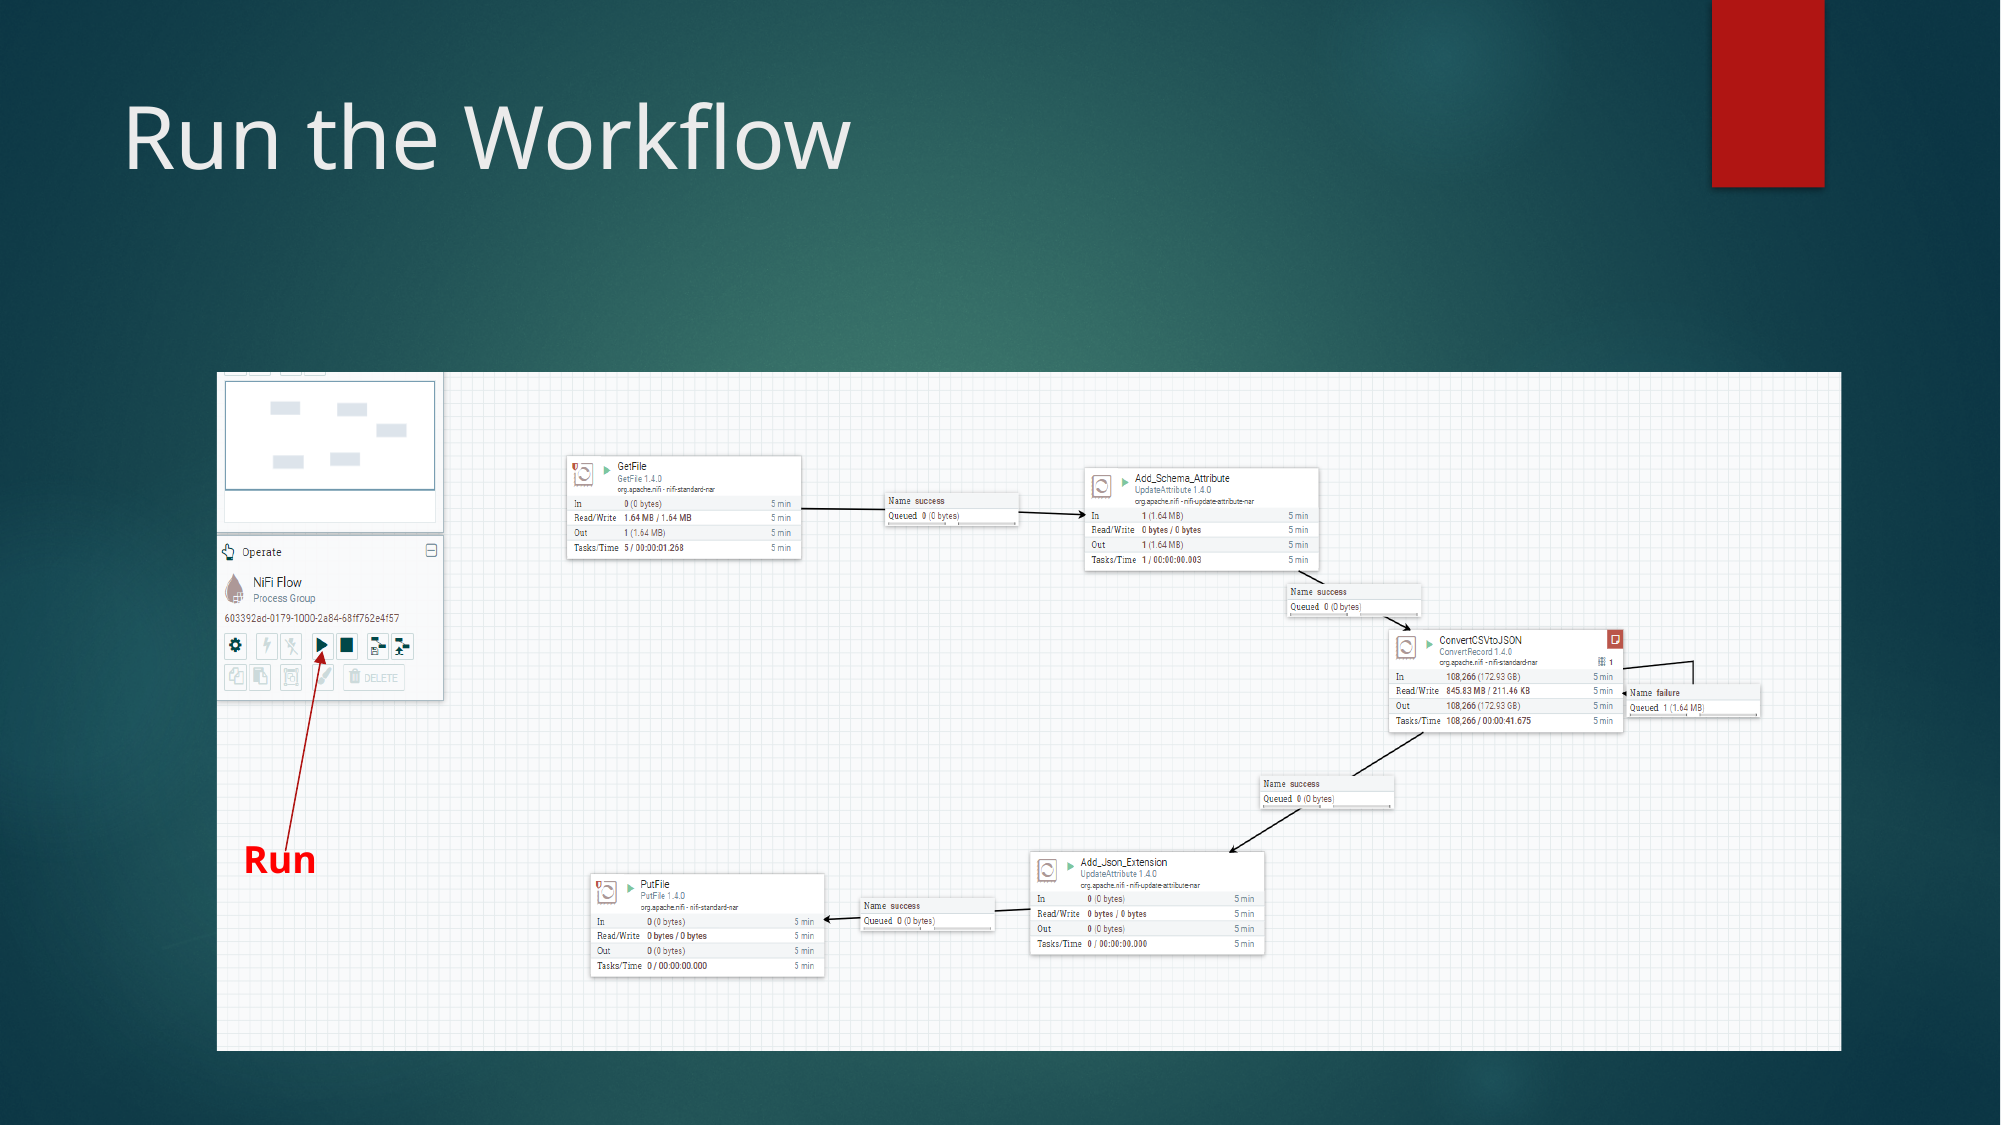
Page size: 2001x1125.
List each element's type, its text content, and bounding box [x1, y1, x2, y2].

title Run the Workflow [106, 74, 1649, 304]
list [216, 372, 1842, 1051]
picture [0, 0, 2001, 1125]
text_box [285, 650, 323, 851]
